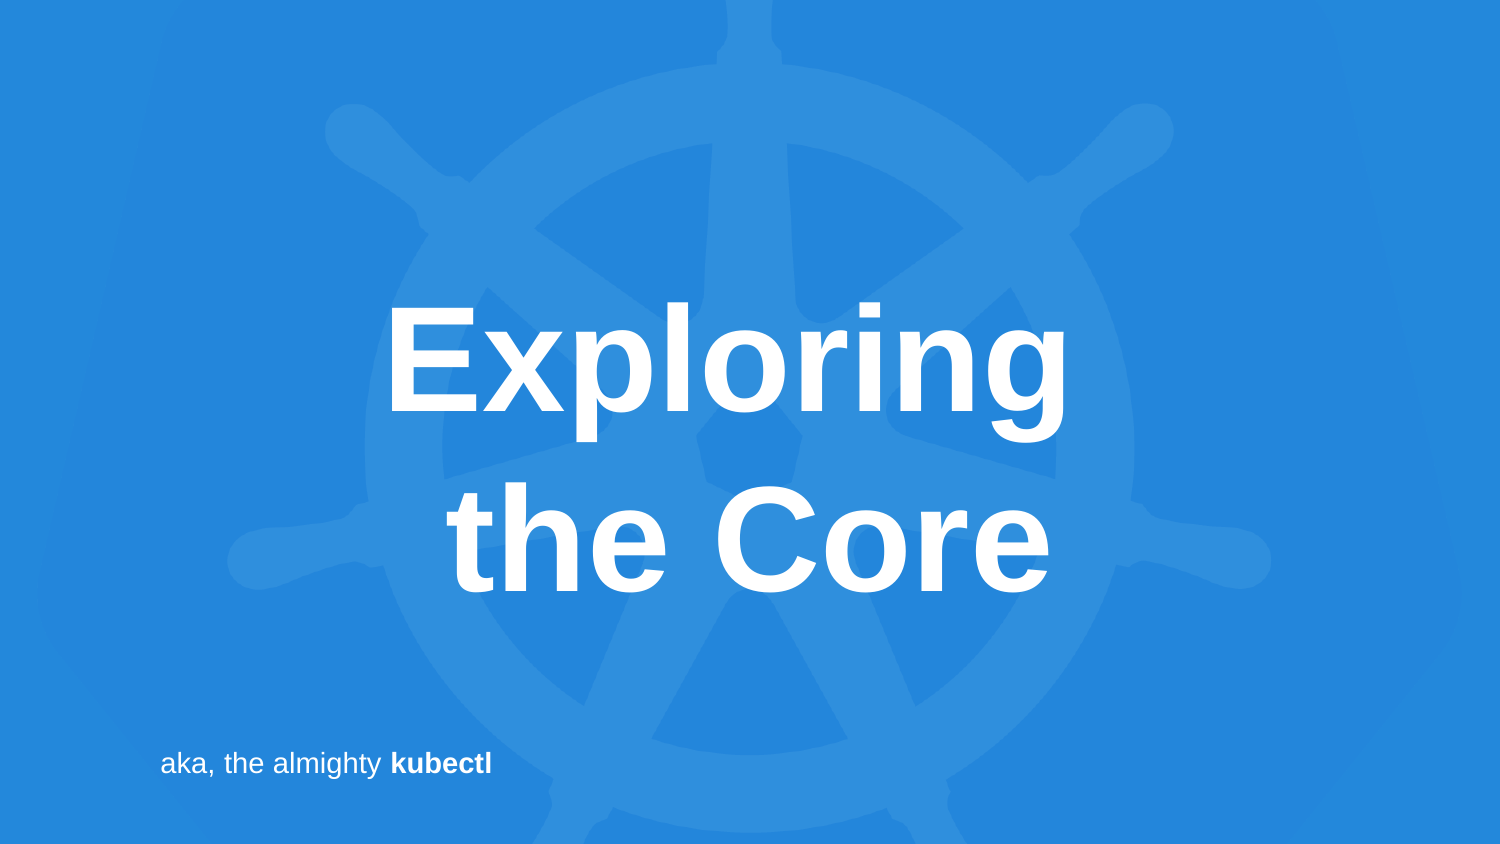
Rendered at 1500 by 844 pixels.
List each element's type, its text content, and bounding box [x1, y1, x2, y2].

text_box aka, the almighty kubectl [112, 725, 541, 798]
title Exploring the Core [112, 306, 1388, 577]
